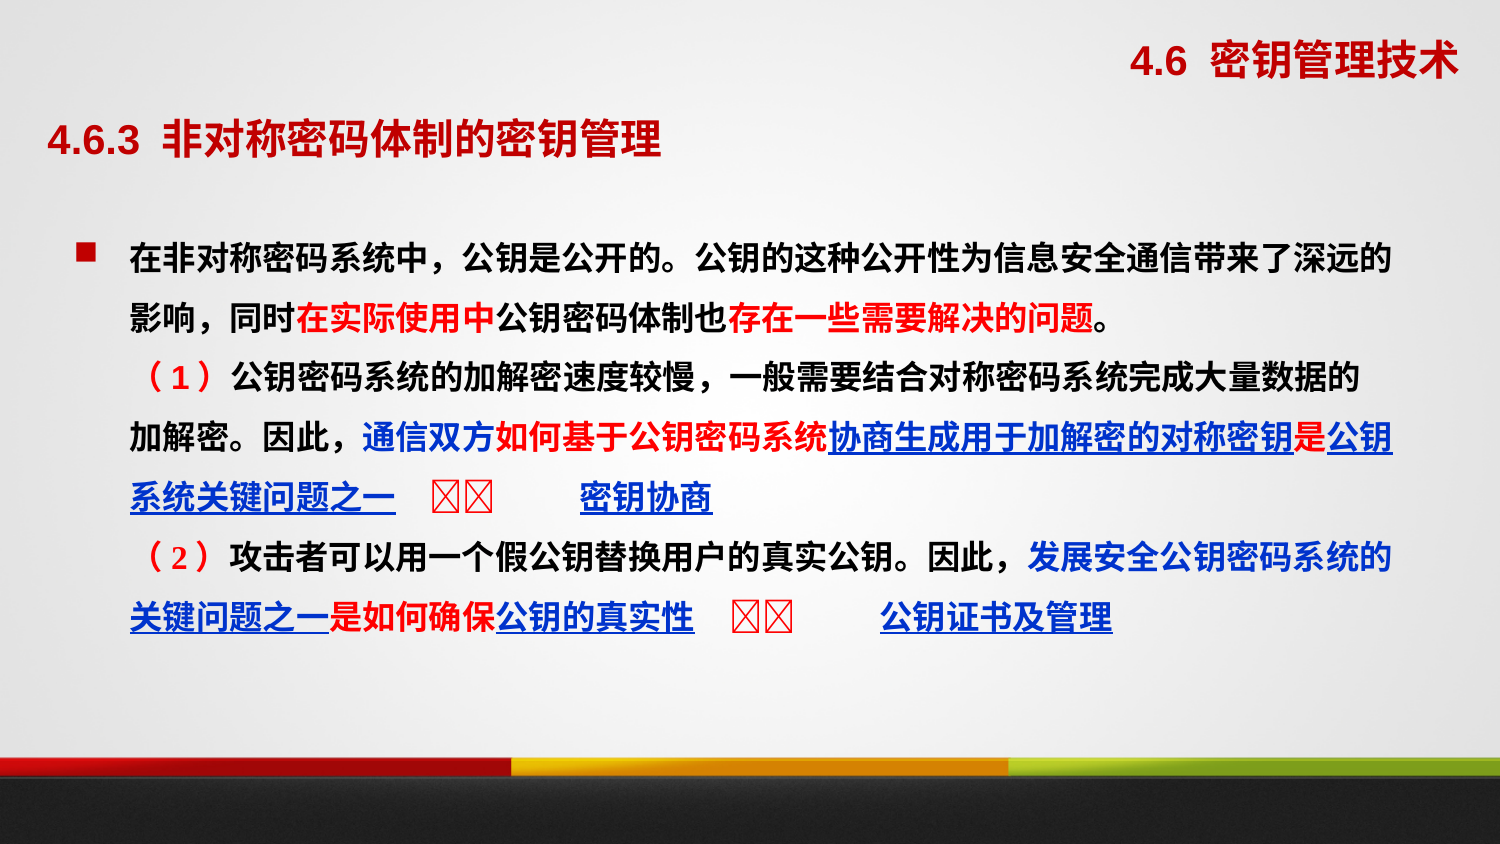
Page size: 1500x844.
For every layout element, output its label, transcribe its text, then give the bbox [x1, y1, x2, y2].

picture [0, 0, 1500, 844]
text_box 4.6.3 非对称密码体制的密钥管理 [32, 105, 678, 171]
list 在非对称密码系统中，公钥是公开的。公钥的这种公开性为信息安全通信带来了深远的影响，同时在实际使用中公钥密码体制也存在一些需要解决的问题。 （1）公钥密码系统的加解密速度较慢，一般需要结合对称密码系统完成大量数据的加解密。因此，通信双方如何基于公钥密码系统协商生成用于加解密的对称密钥是公钥系统关键问题之一  密钥协商 （2）攻击者可以用一个假公钥替换用户的真实公钥。因此，发展安全公钥密码系统的关键问题之一是如何确保公钥的真实性  公钥证书及管理 [58, 209, 1409, 668]
text_box 4.6 密钥管理技术 [1113, 23, 1477, 94]
